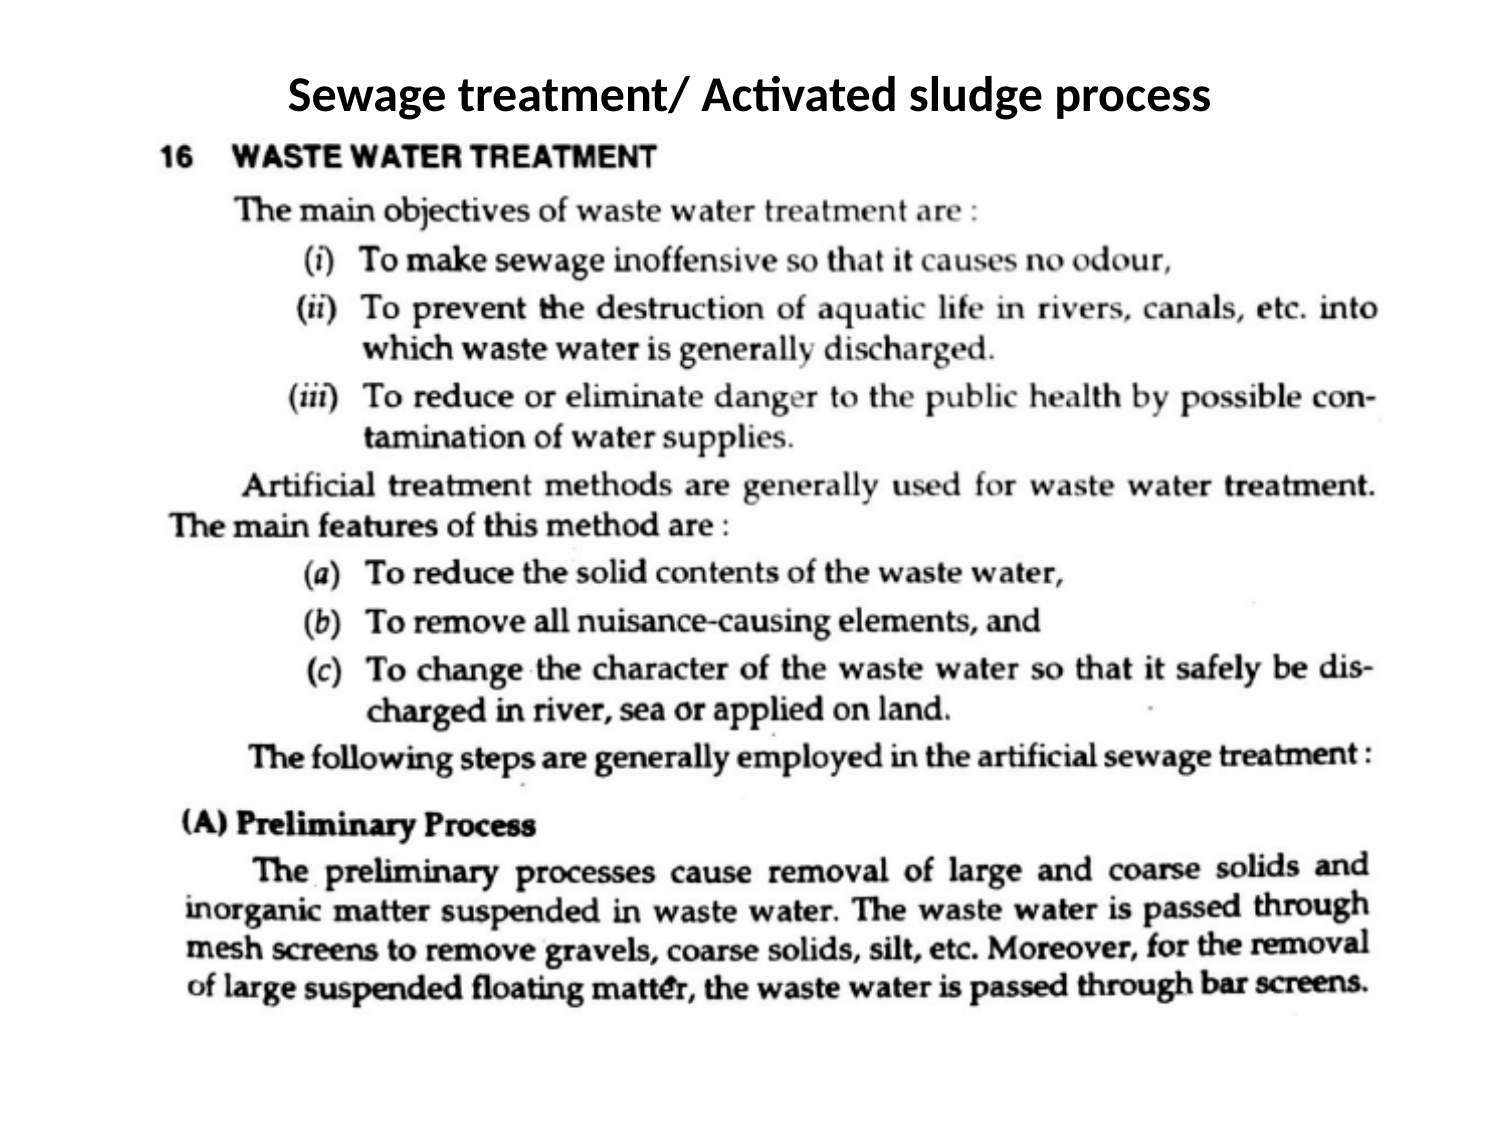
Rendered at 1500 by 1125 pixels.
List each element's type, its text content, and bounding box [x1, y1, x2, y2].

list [143, 130, 1411, 1063]
title Sewage treatment/ Activated sludge process [75, 0, 1425, 186]
